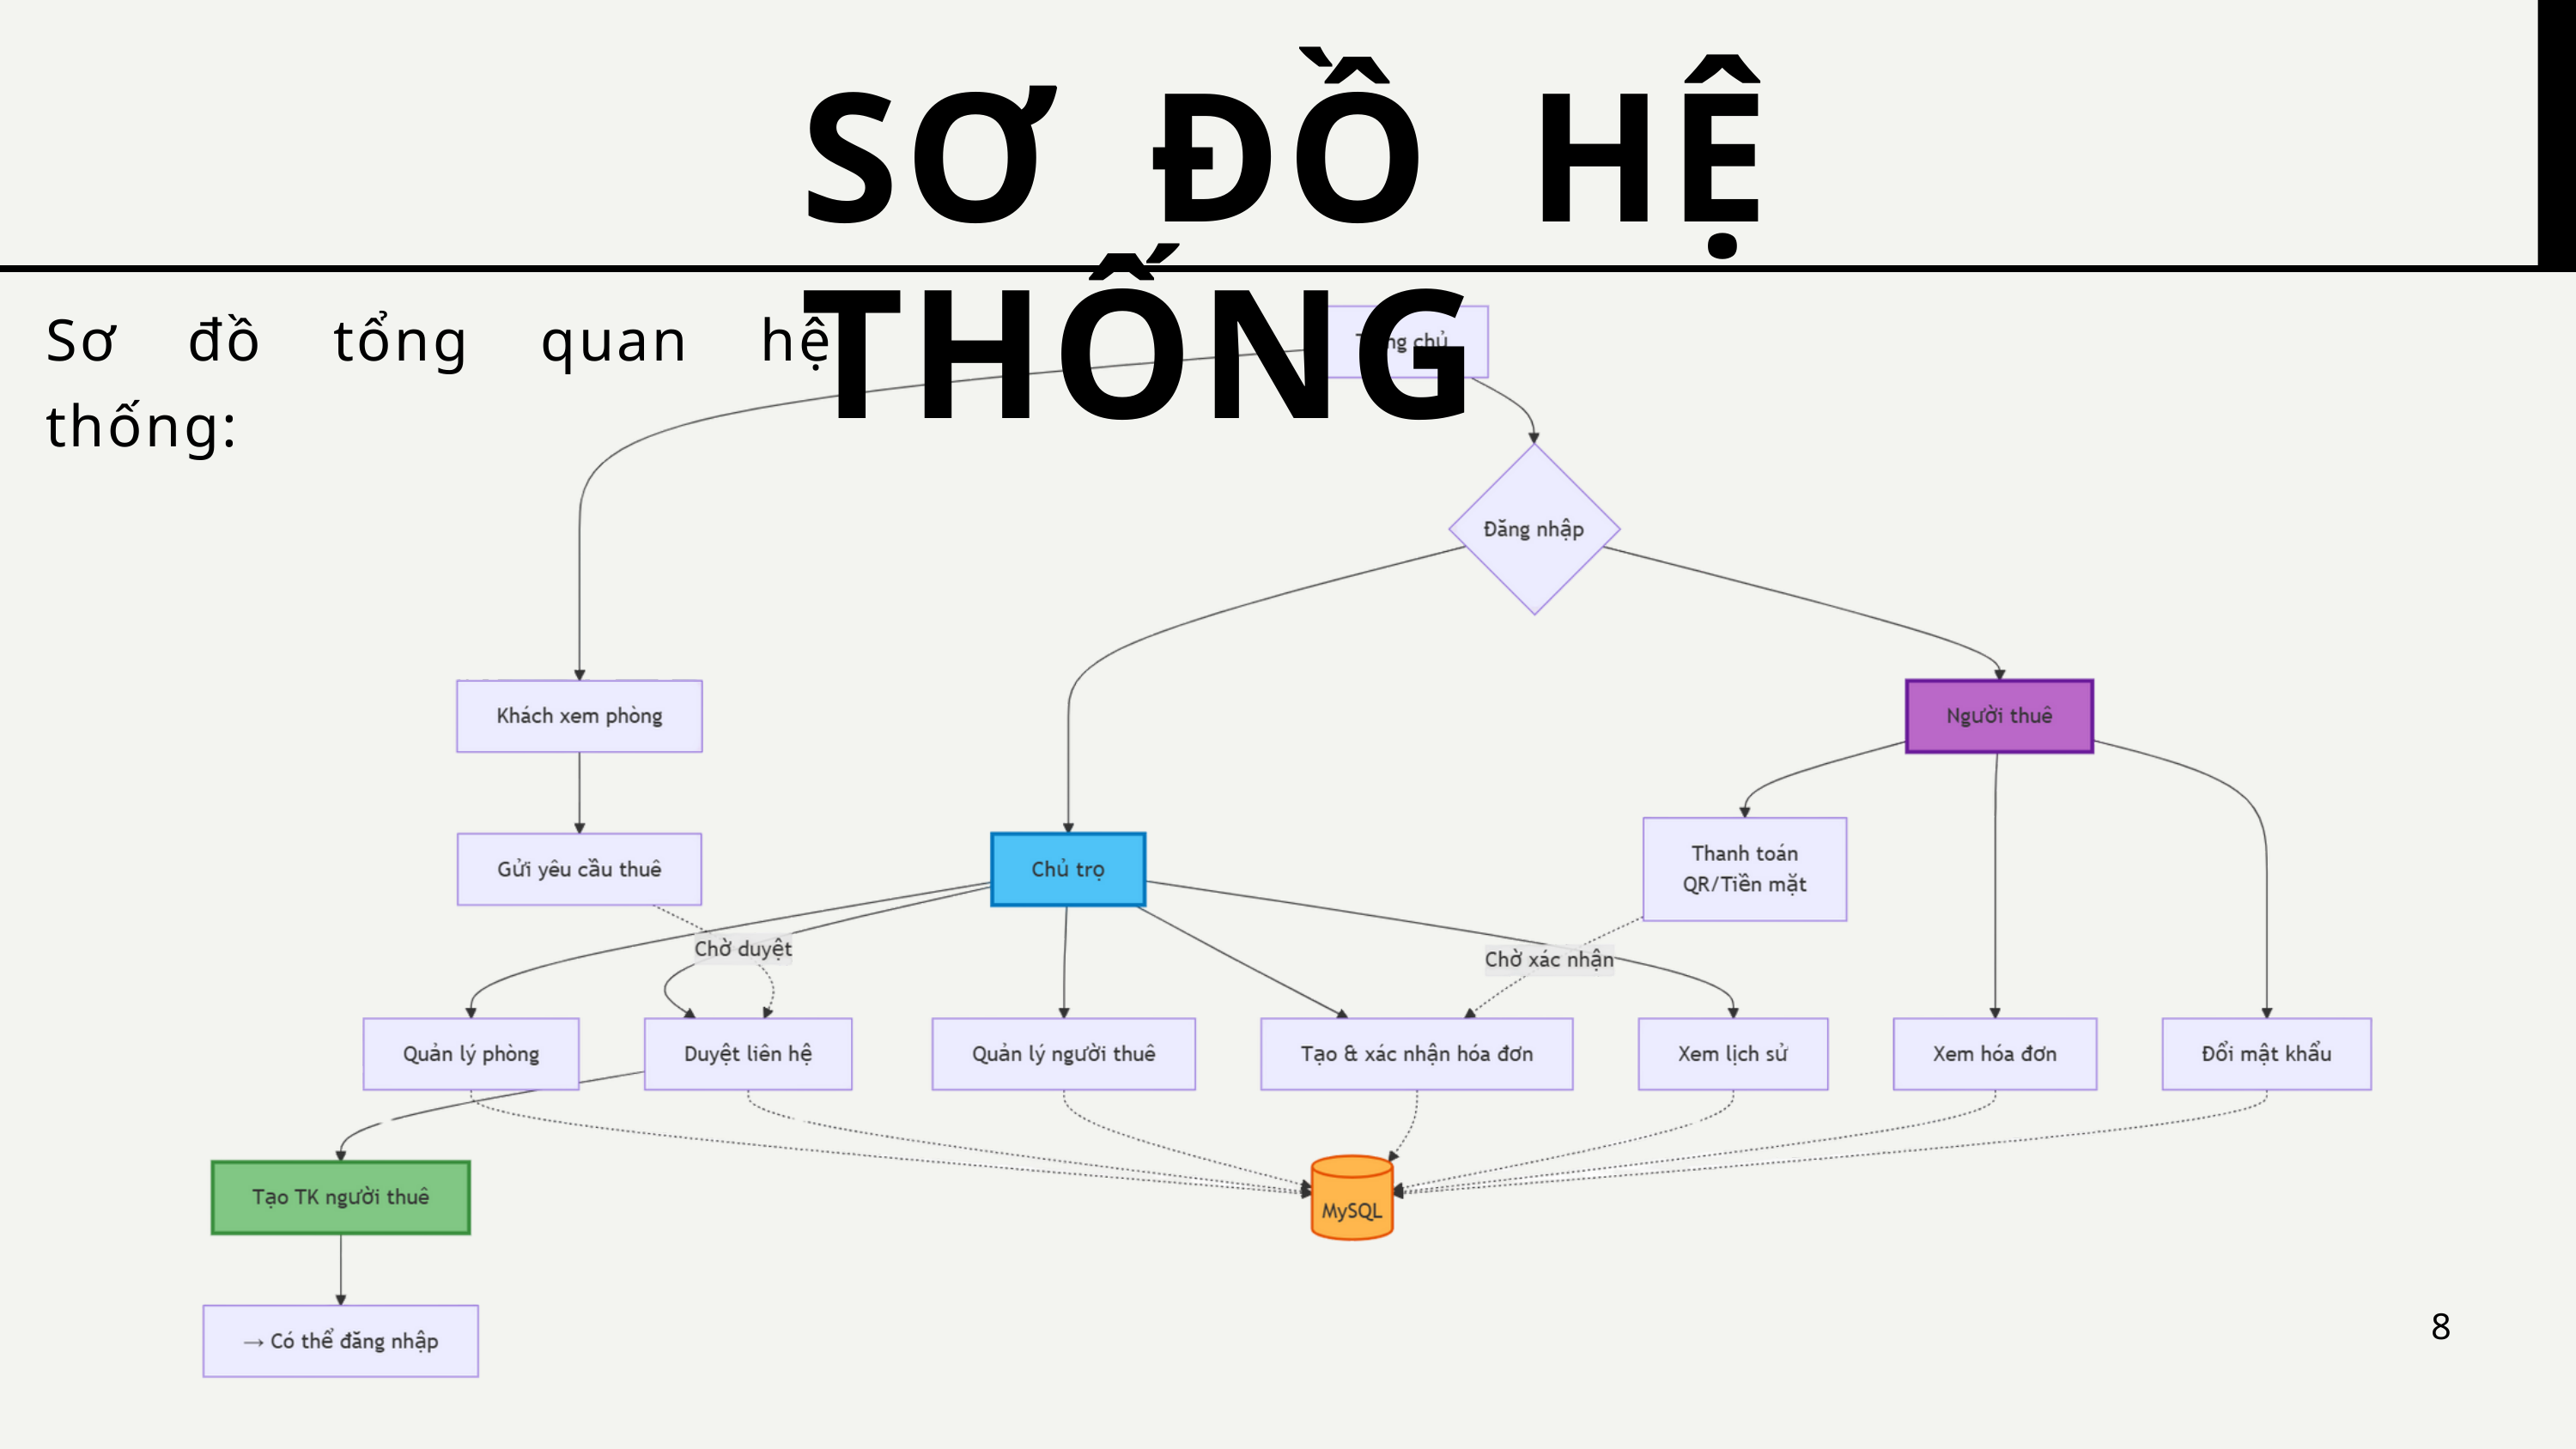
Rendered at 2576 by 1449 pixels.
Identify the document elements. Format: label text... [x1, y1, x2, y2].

text_box [2537, 0, 2576, 266]
text_box [0, 265, 800, 272]
text_box 8 [2431, 1296, 2452, 1348]
text_box [193, 298, 2383, 1390]
text_box [1776, 265, 2576, 272]
text_box SƠ ĐỒ HỆ THỐNG [800, 61, 1776, 455]
text_box Sơ đồ tổng quan hệ thống: [46, 286, 835, 458]
